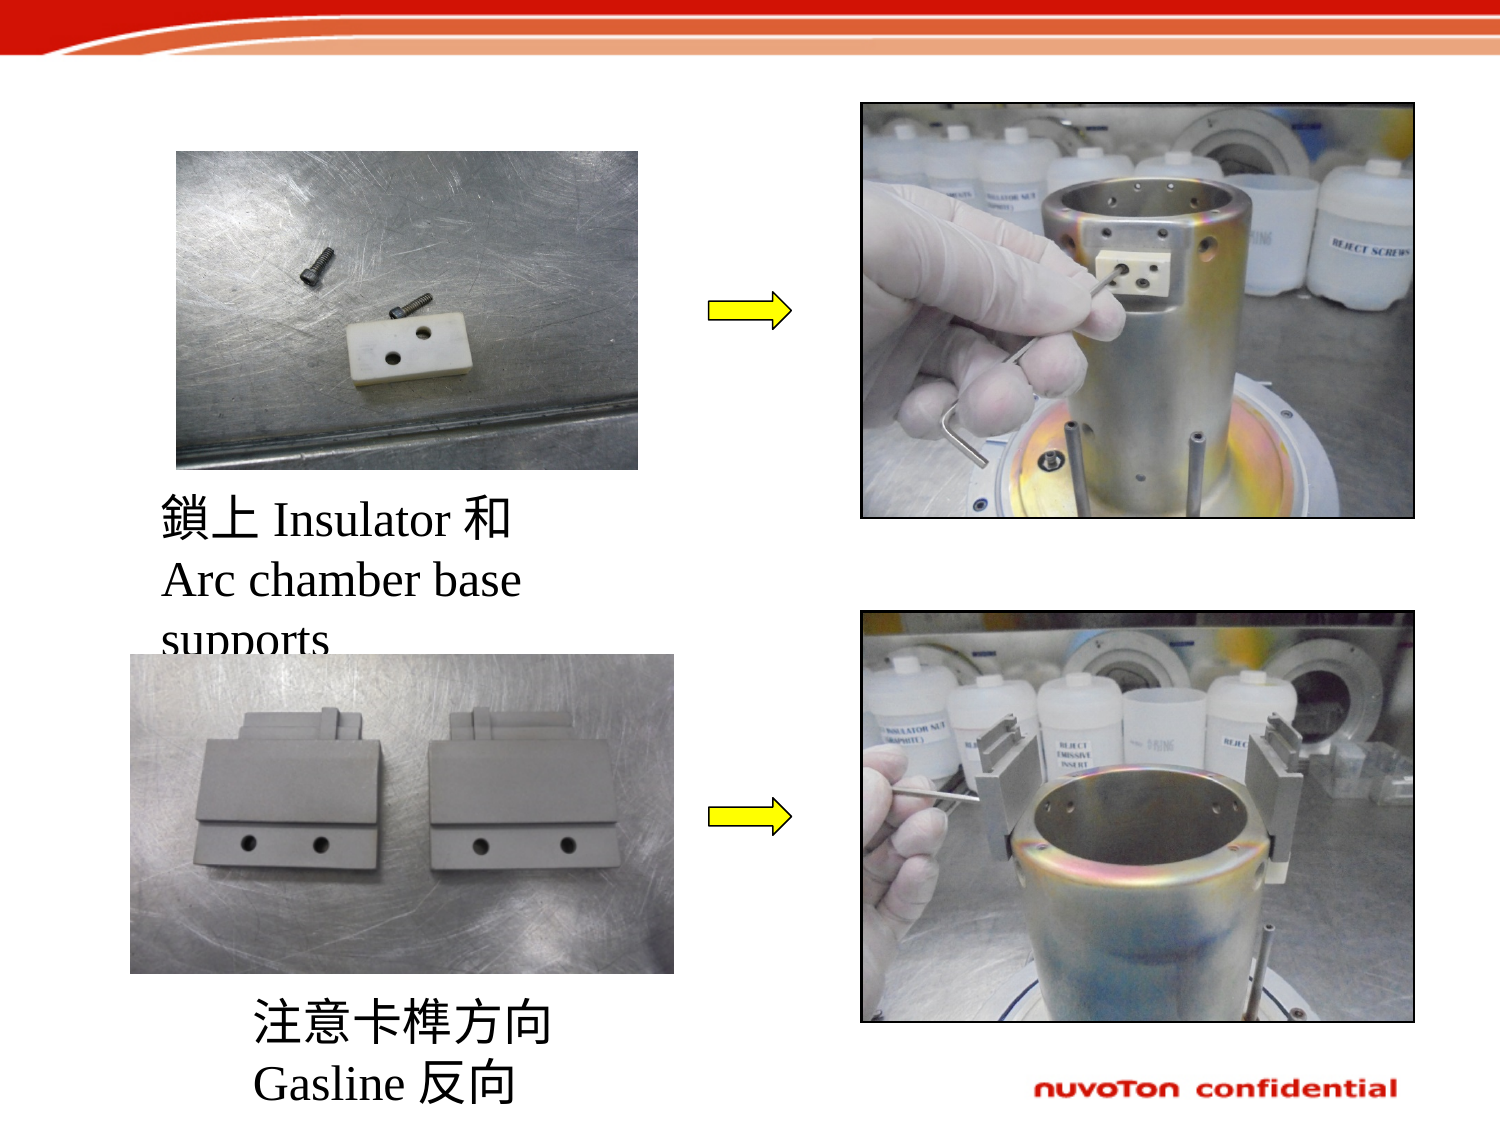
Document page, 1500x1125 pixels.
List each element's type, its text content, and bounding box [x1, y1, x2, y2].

picture [0, 0, 1500, 1125]
text_box 鎖上Insulator和 Arc chamber base supports [146, 478, 720, 734]
text_box 注意卡榫方向 Gasline反向 [238, 982, 577, 1118]
text_box [708, 797, 792, 836]
text_box [708, 291, 792, 330]
